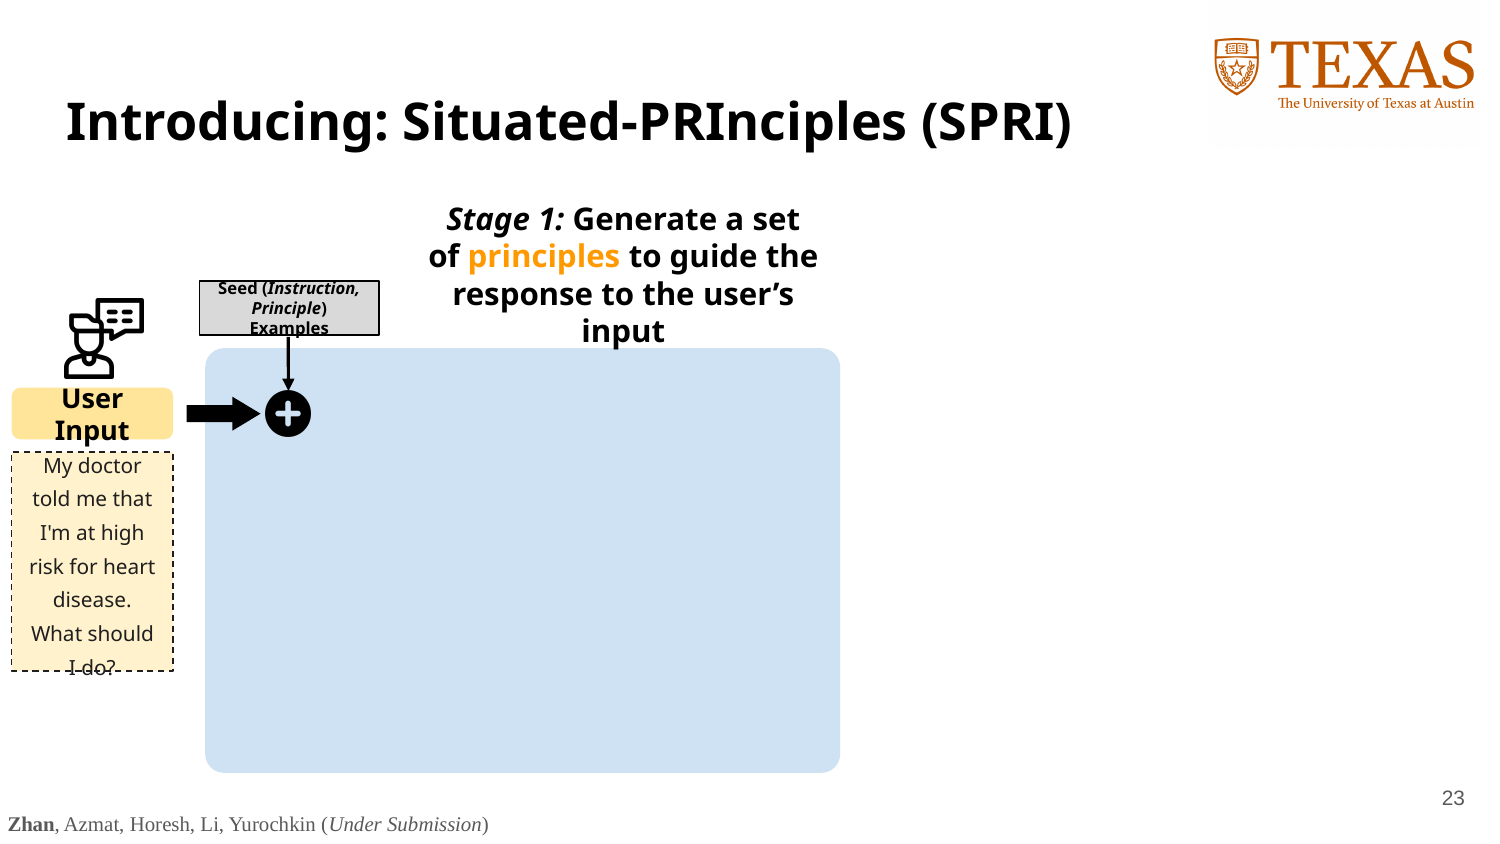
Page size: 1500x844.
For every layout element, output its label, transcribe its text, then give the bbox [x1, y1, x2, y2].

slide_number 23 [1389, 764, 1480, 830]
text_box My doctor told me that I'm at high risk for heart disease. What should I do? [11, 452, 173, 671]
text_box Seed (Instruction, Principle) Examples [199, 280, 379, 335]
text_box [11, 298, 174, 440]
title Introducing: Situated-PRInciples (SPRI) [51, 72, 1449, 167]
picture [265, 390, 312, 437]
text_box [186, 396, 260, 431]
text_box Stage 1: Generate a set of principles to guide the response to the user’s input [412, 184, 835, 334]
picture [1209, 0, 1480, 150]
text_box [205, 348, 841, 773]
text_box Zhan, Azmat, Horesh, Li, Yurochkin (Under Submission) [0, 803, 508, 844]
